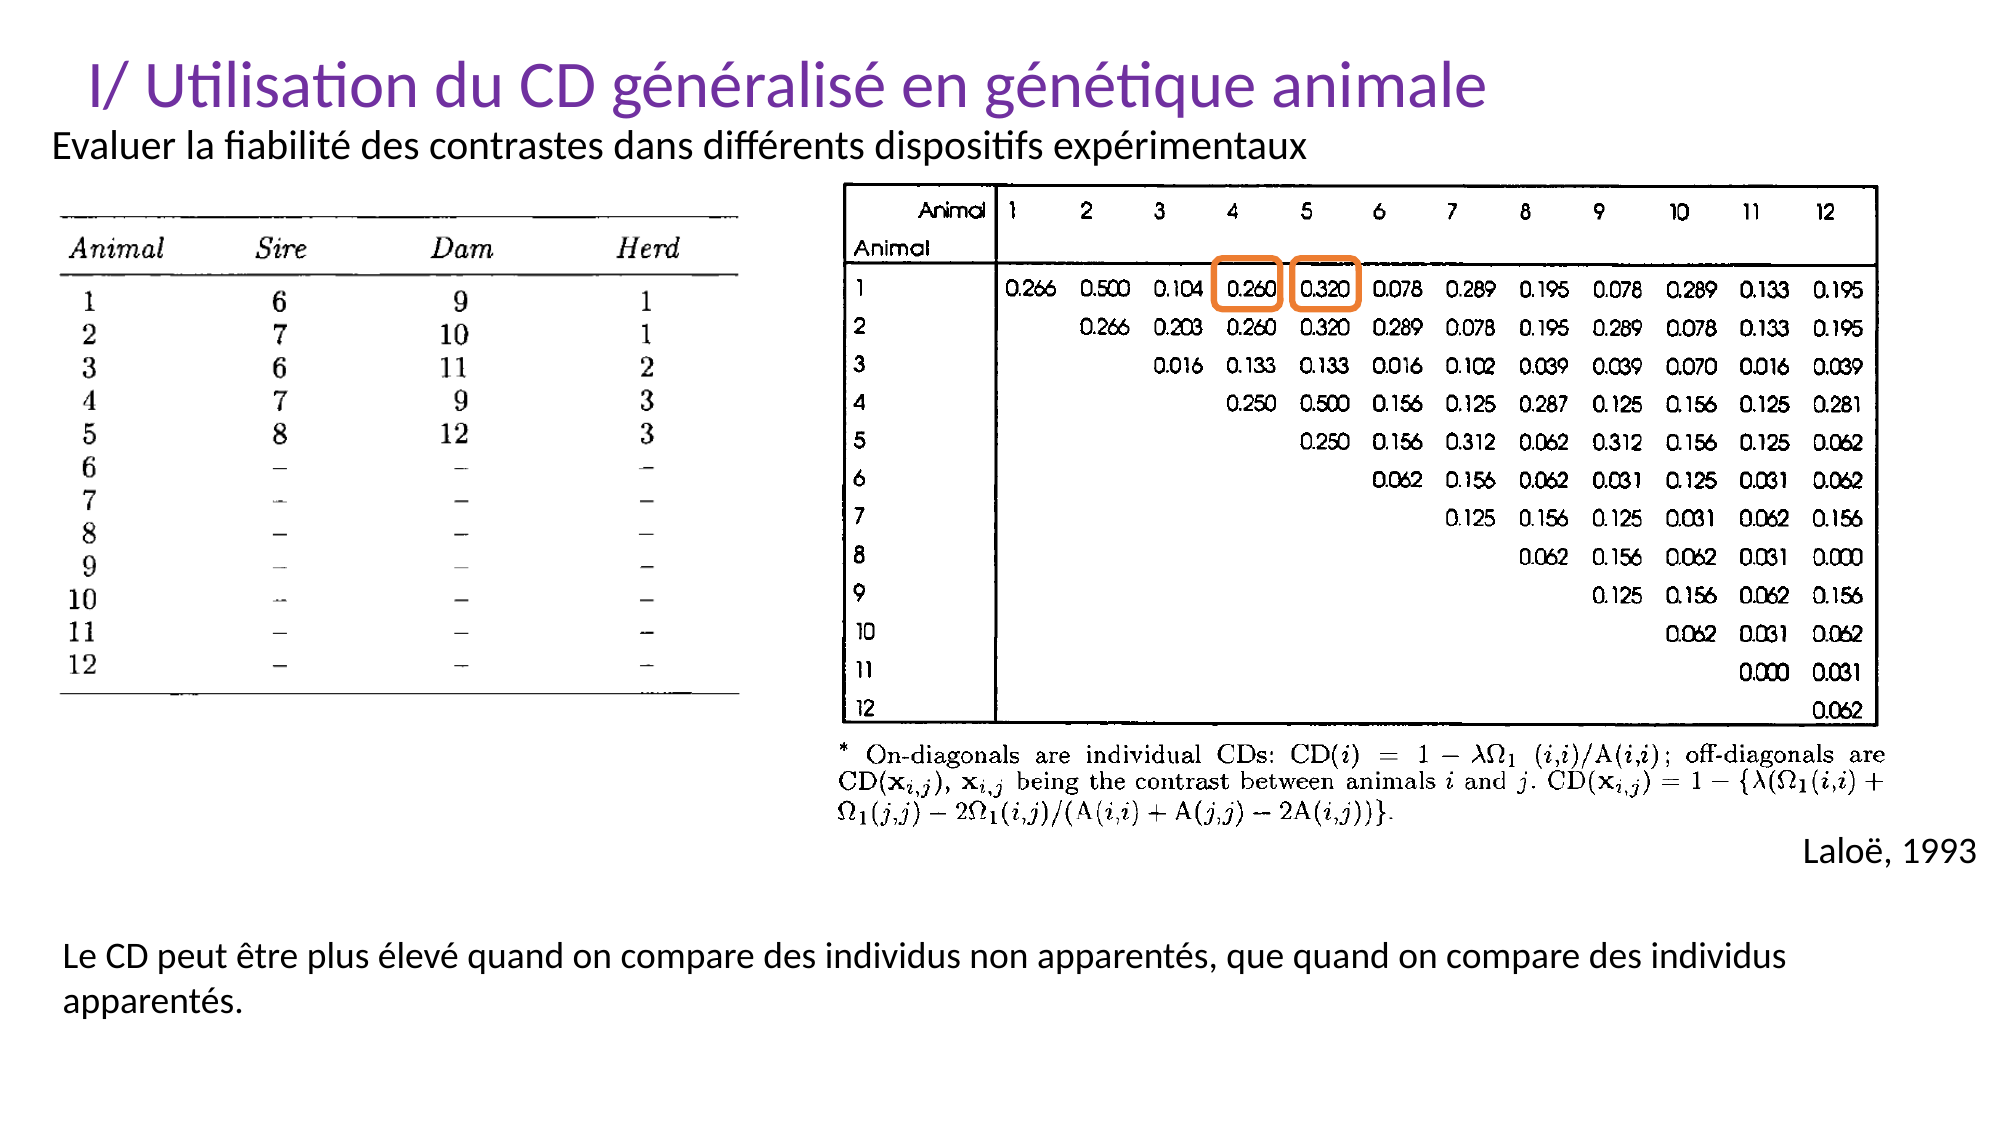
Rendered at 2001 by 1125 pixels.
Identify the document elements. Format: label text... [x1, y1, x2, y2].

text_box I/ Utilisation du CD généralisé en génétique animale [72, 33, 1504, 128]
text_box Le CD peut être plus élevé quand on compare des individus non apparentés, que quand on compare des individus apparentés. [47, 923, 1858, 1029]
text_box Evaluer la fiabilité des contrastes dans différents dispositifs expérimentaux [36, 110, 1323, 176]
picture [827, 171, 1891, 837]
picture [30, 200, 760, 704]
text_box Laloë, 1993 [1788, 818, 1993, 879]
